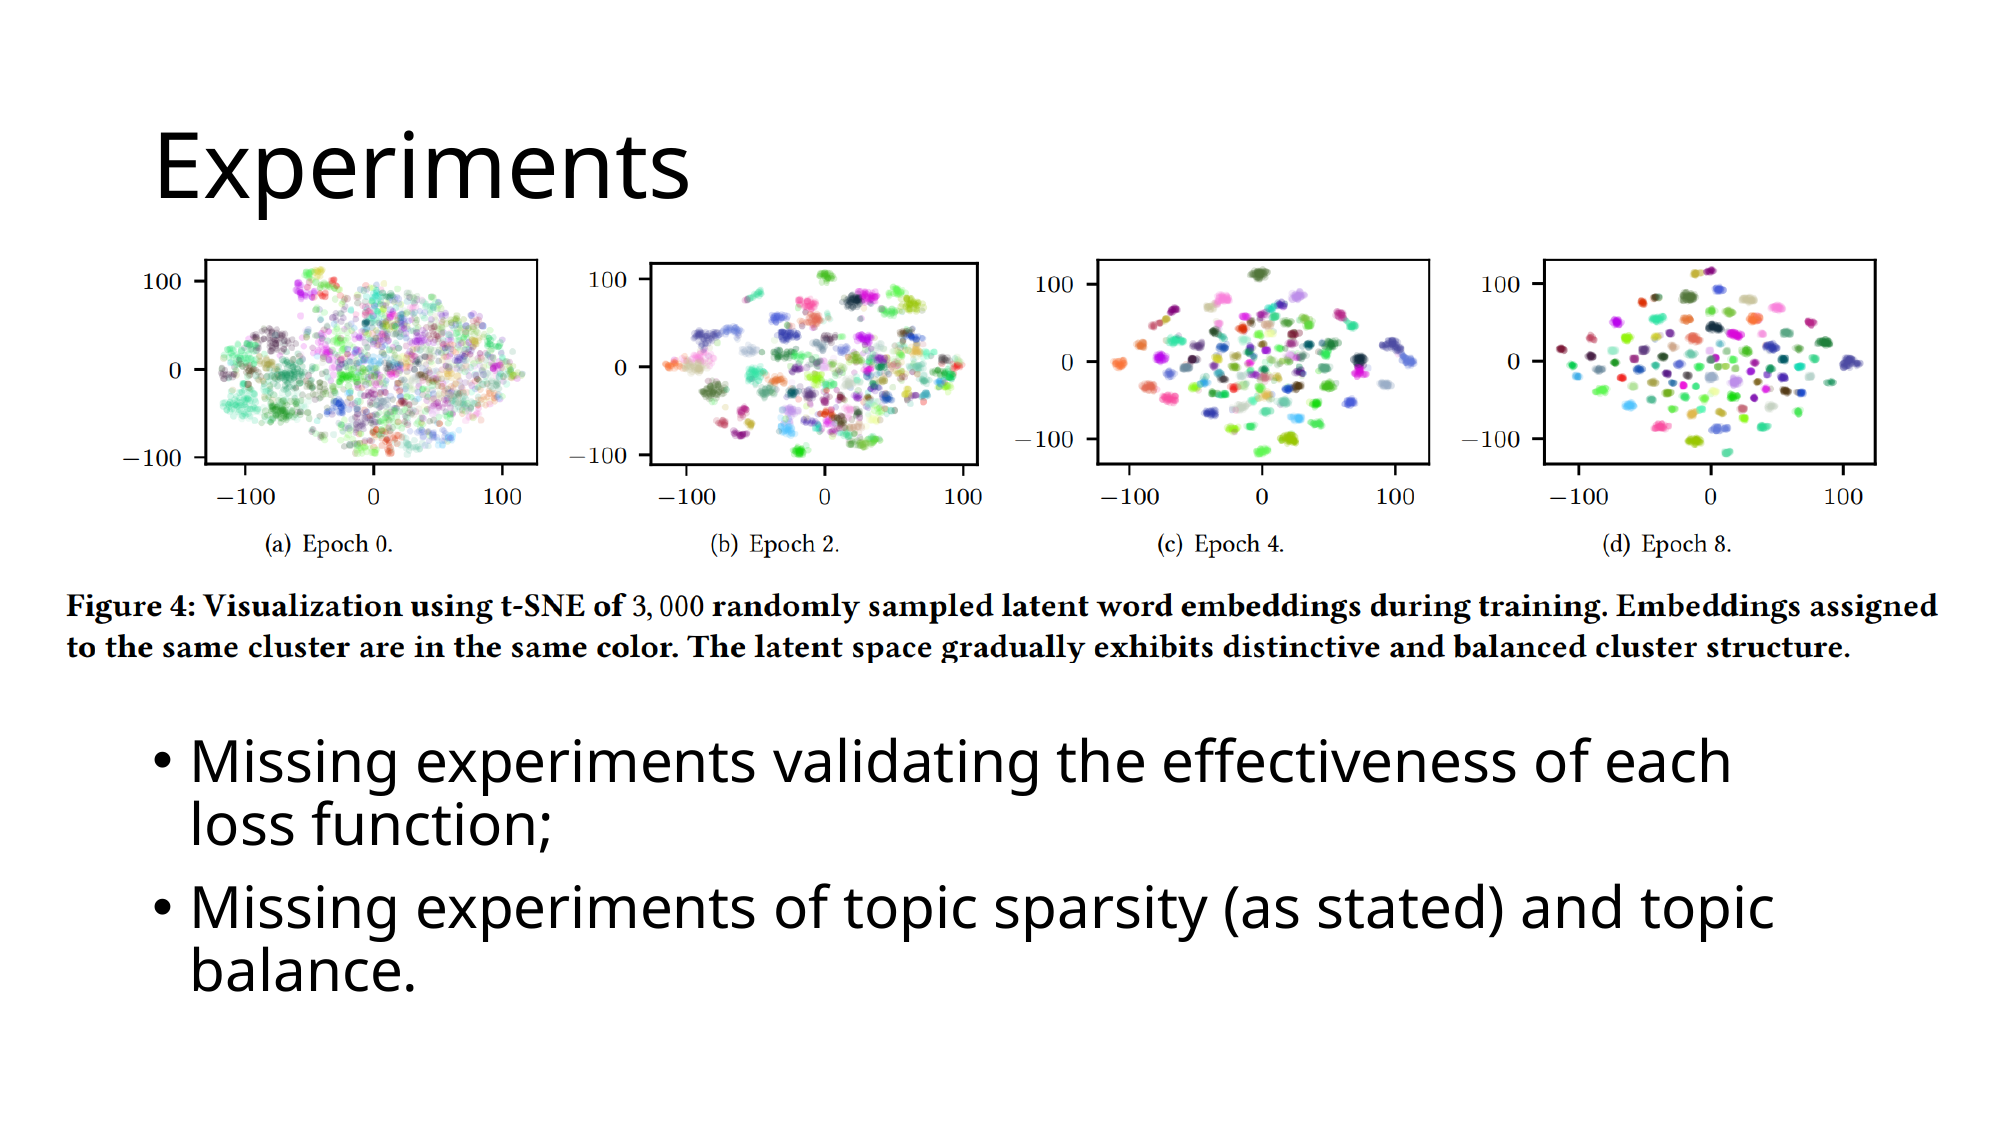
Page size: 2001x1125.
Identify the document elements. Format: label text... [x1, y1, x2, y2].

picture [61, 235, 1939, 663]
title Experiments [137, 59, 1863, 235]
list Missing experiments validating the effectiveness of each loss function; Missing experiments of topic sparsity (as stated) and topic balance. [137, 724, 1863, 1014]
